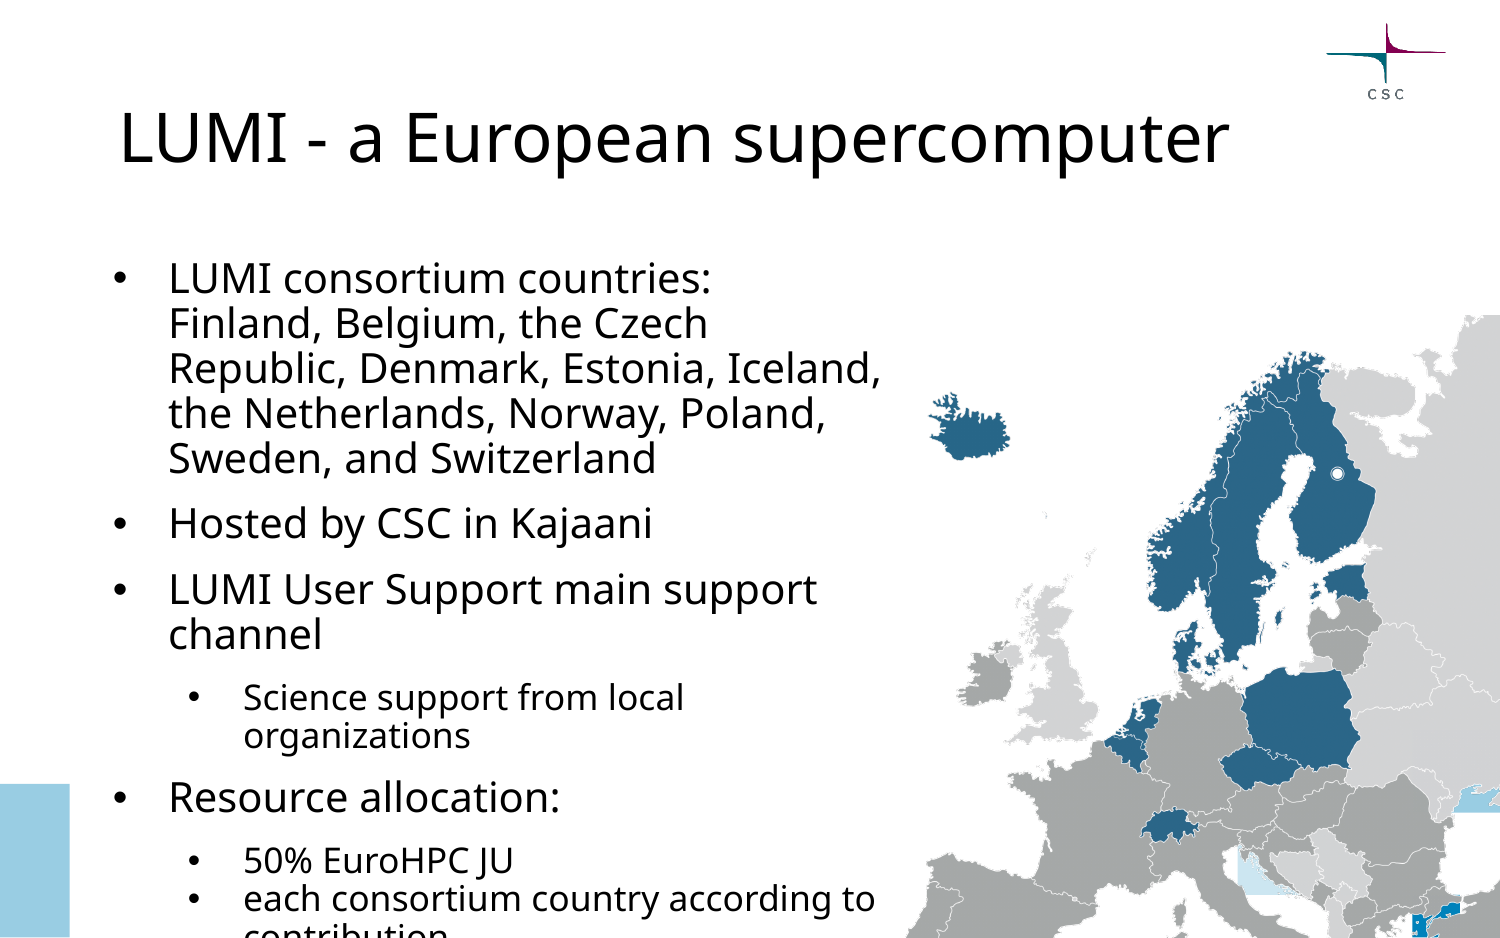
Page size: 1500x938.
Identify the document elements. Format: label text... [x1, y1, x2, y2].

title LUMI - a European supercomputer [103, 49, 1397, 232]
list LUMI consortium countries: Finland, Belgium, the Czech Republic, Denmark, Estonia, Iceland, the Netherlands, Norway, Poland, Sweden, and Switzerland Hosted by CSC in Kajaani LUMI User Support main support channel Science support from local organizations Resource allocation: 50% EuroHPC JU each consortium country according to contribution up to 20% industry and SMEs [78, 249, 910, 927]
picture [747, 315, 1500, 938]
picture [1296, 0, 1480, 128]
